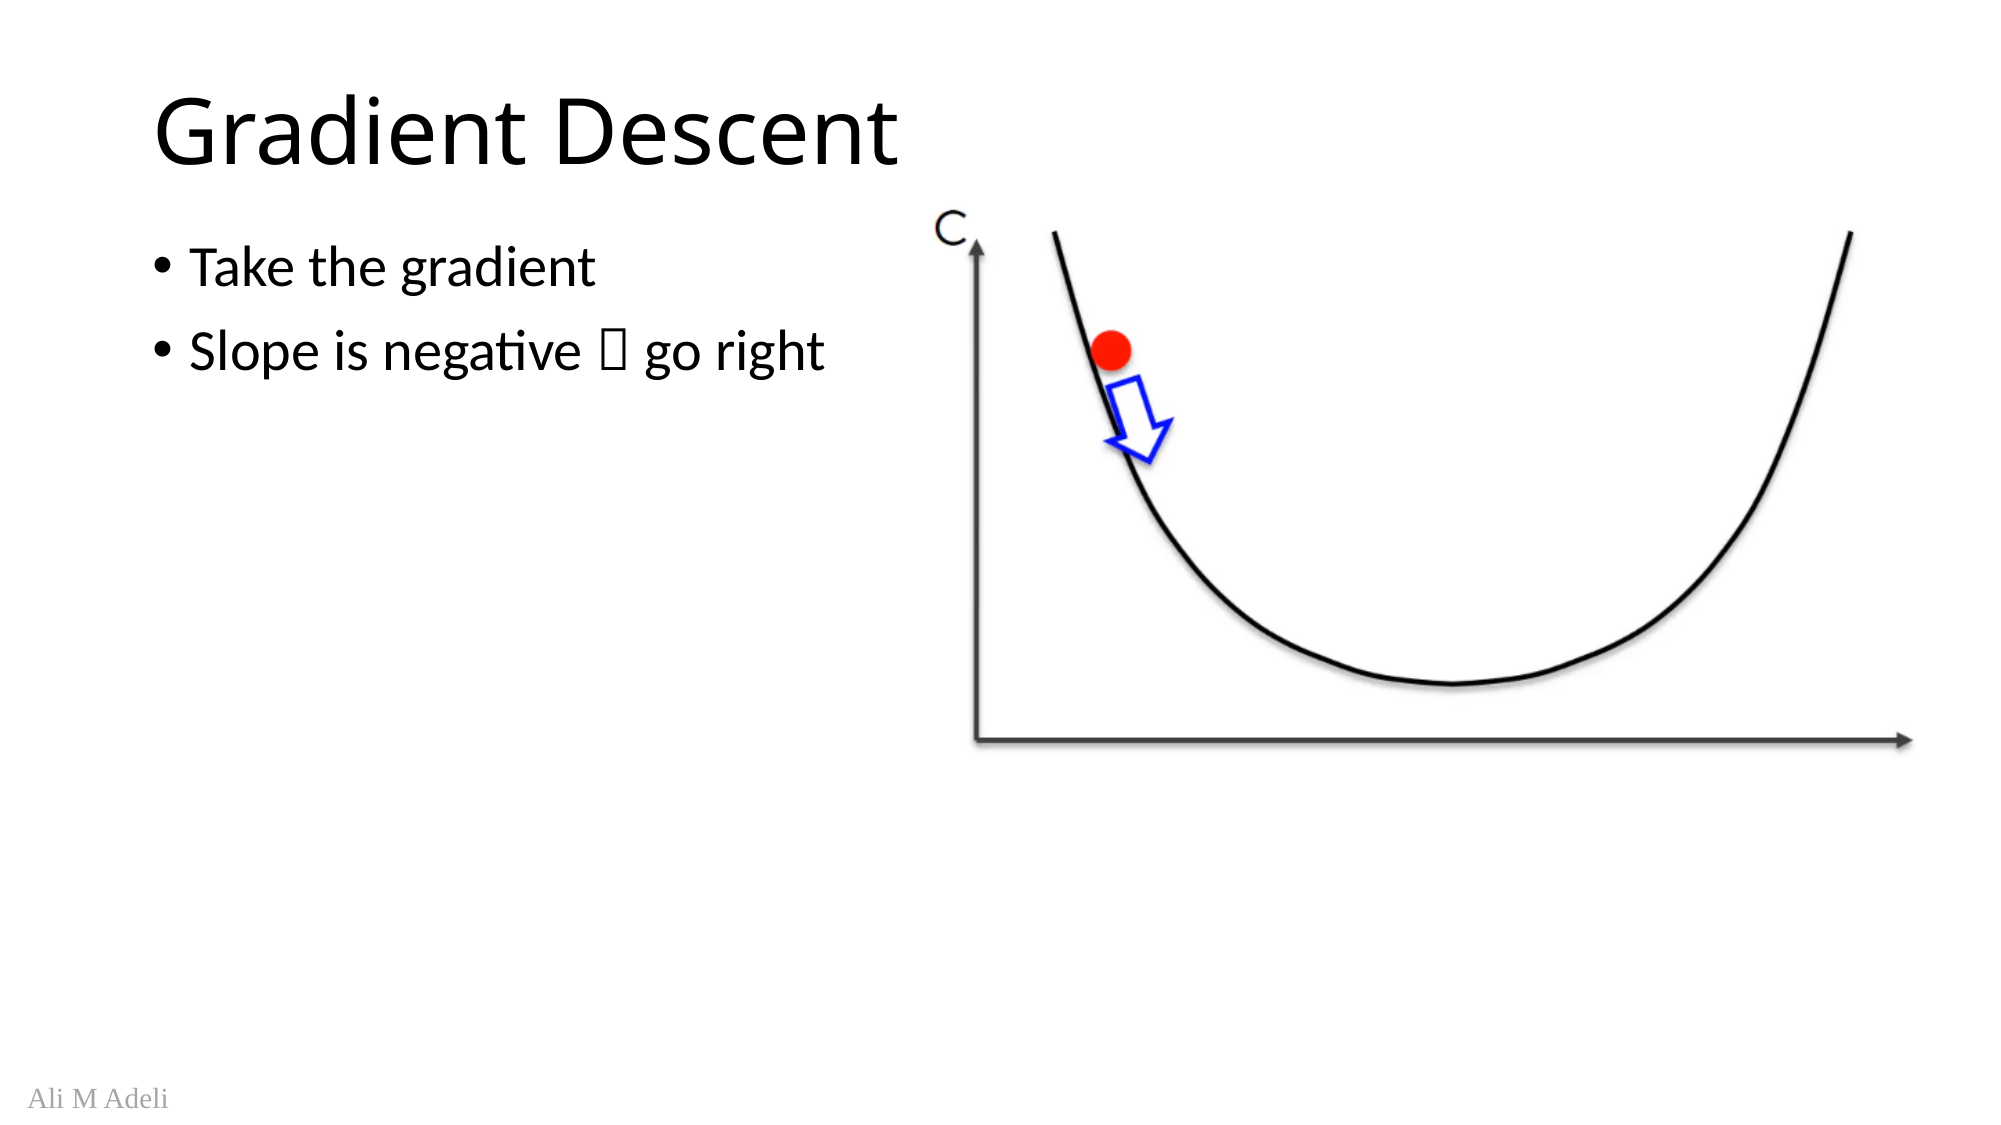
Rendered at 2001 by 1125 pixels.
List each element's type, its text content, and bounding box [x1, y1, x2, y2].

list Take the gradient Slope is negative  go right [137, 228, 1035, 1020]
title Gradient Descent [137, 59, 1863, 210]
picture [925, 181, 1928, 782]
